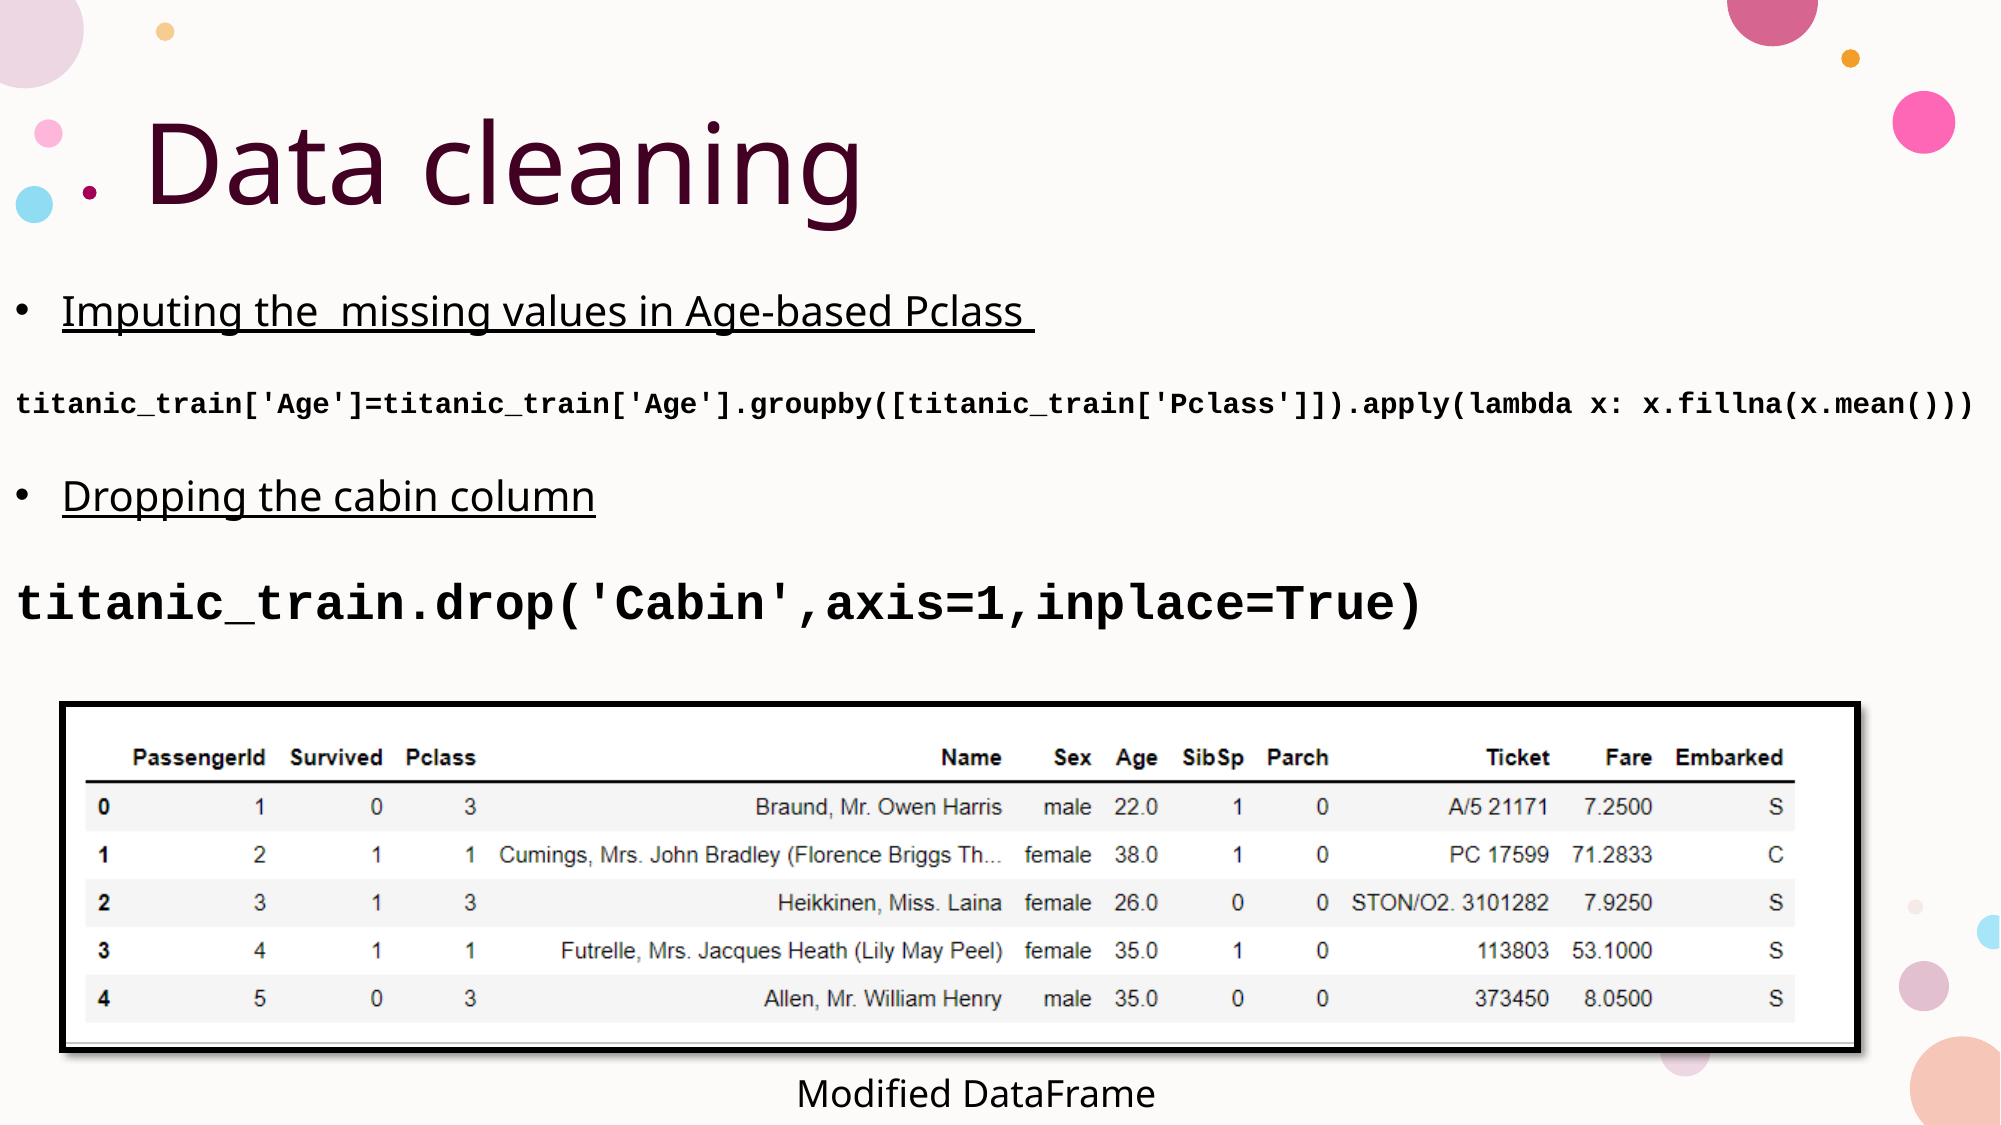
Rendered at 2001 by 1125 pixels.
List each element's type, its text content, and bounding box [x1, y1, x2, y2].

text_box Imputing the missing values in Age-based Pclass titanic_train['Age']=titanic_train['Age'].groupby([titanic_train['Pclass']]).apply(lambda x: x.fillna(x.mean())) Dropping the cabin column titanic_train.drop('Cabin',axis=1,inplace=True) [0, 277, 2000, 688]
text_box Modified DataFrame [781, 1062, 1172, 1123]
title Data cleaning [127, 59, 1877, 277]
picture [65, 707, 1855, 1047]
